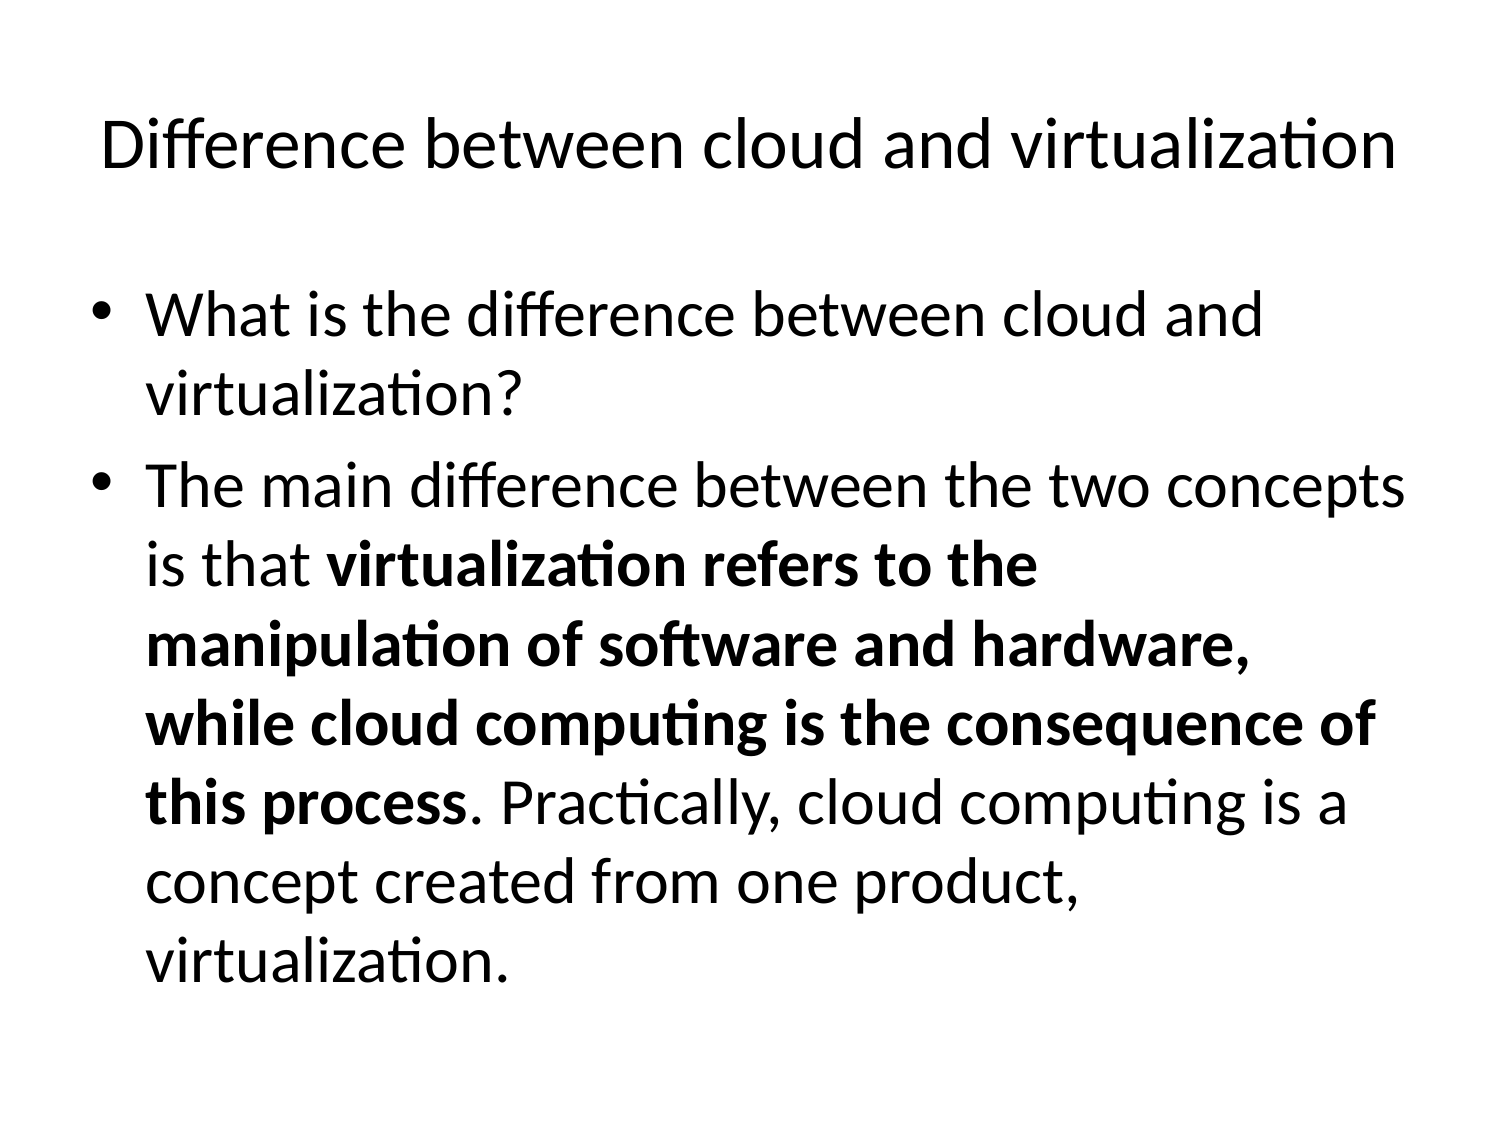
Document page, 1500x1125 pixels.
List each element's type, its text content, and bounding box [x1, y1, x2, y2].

list What is the difference between cloud and virtualization? The main difference between the two concepts is that virtualization refers to the manipulation of software and hardware, while cloud computing is the consequence of this process. Practically, cloud computing is a concept created from one product, virtualization. [75, 262, 1425, 1005]
title Difference between cloud and virtualization [75, 45, 1425, 233]
